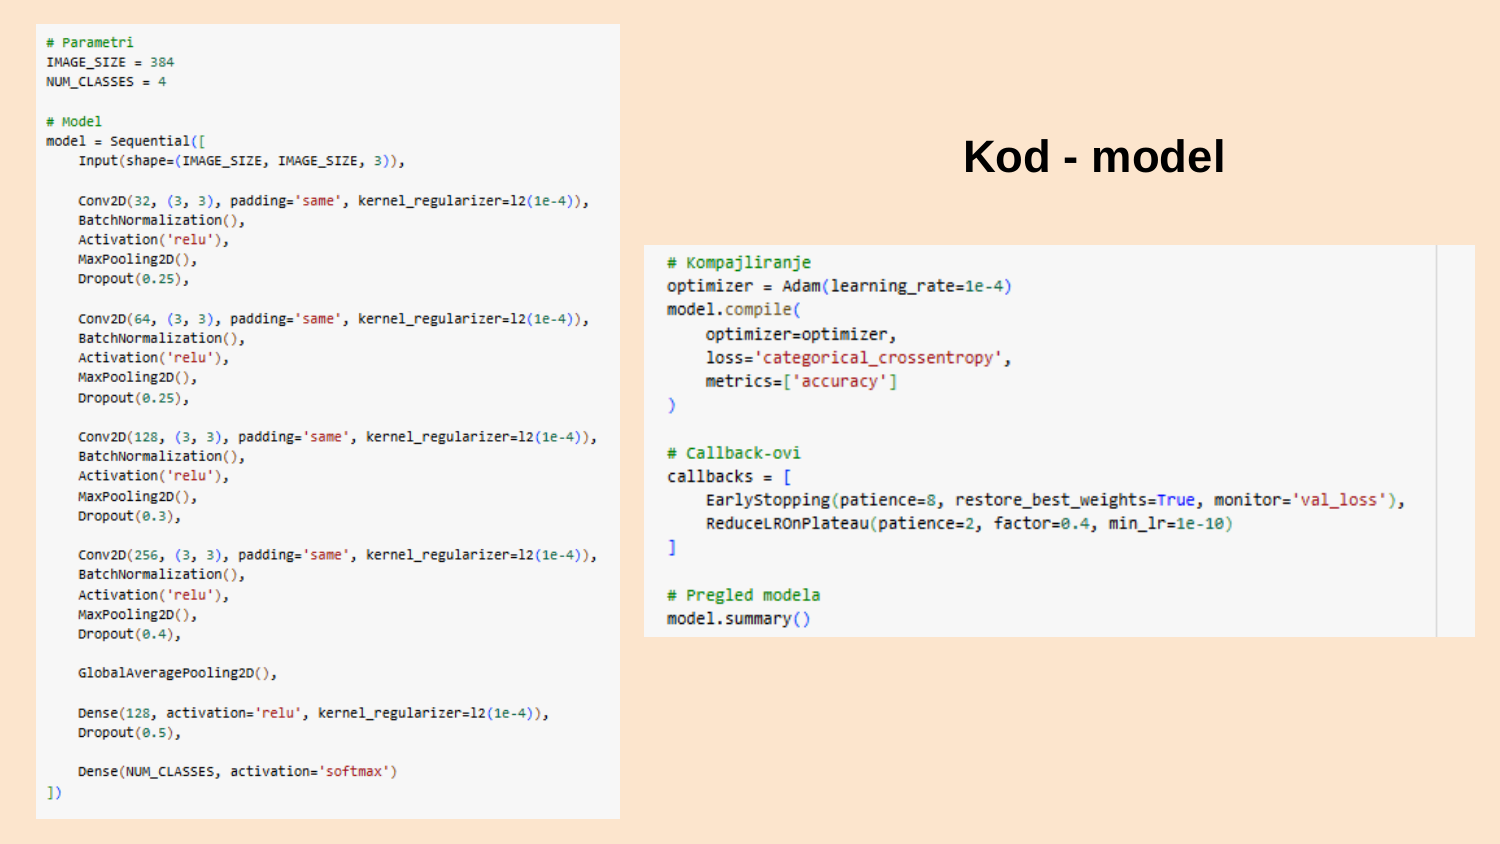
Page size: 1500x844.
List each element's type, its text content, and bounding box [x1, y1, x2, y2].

picture [644, 245, 1476, 638]
picture [36, 24, 620, 819]
title Kod - model [820, 112, 1369, 198]
